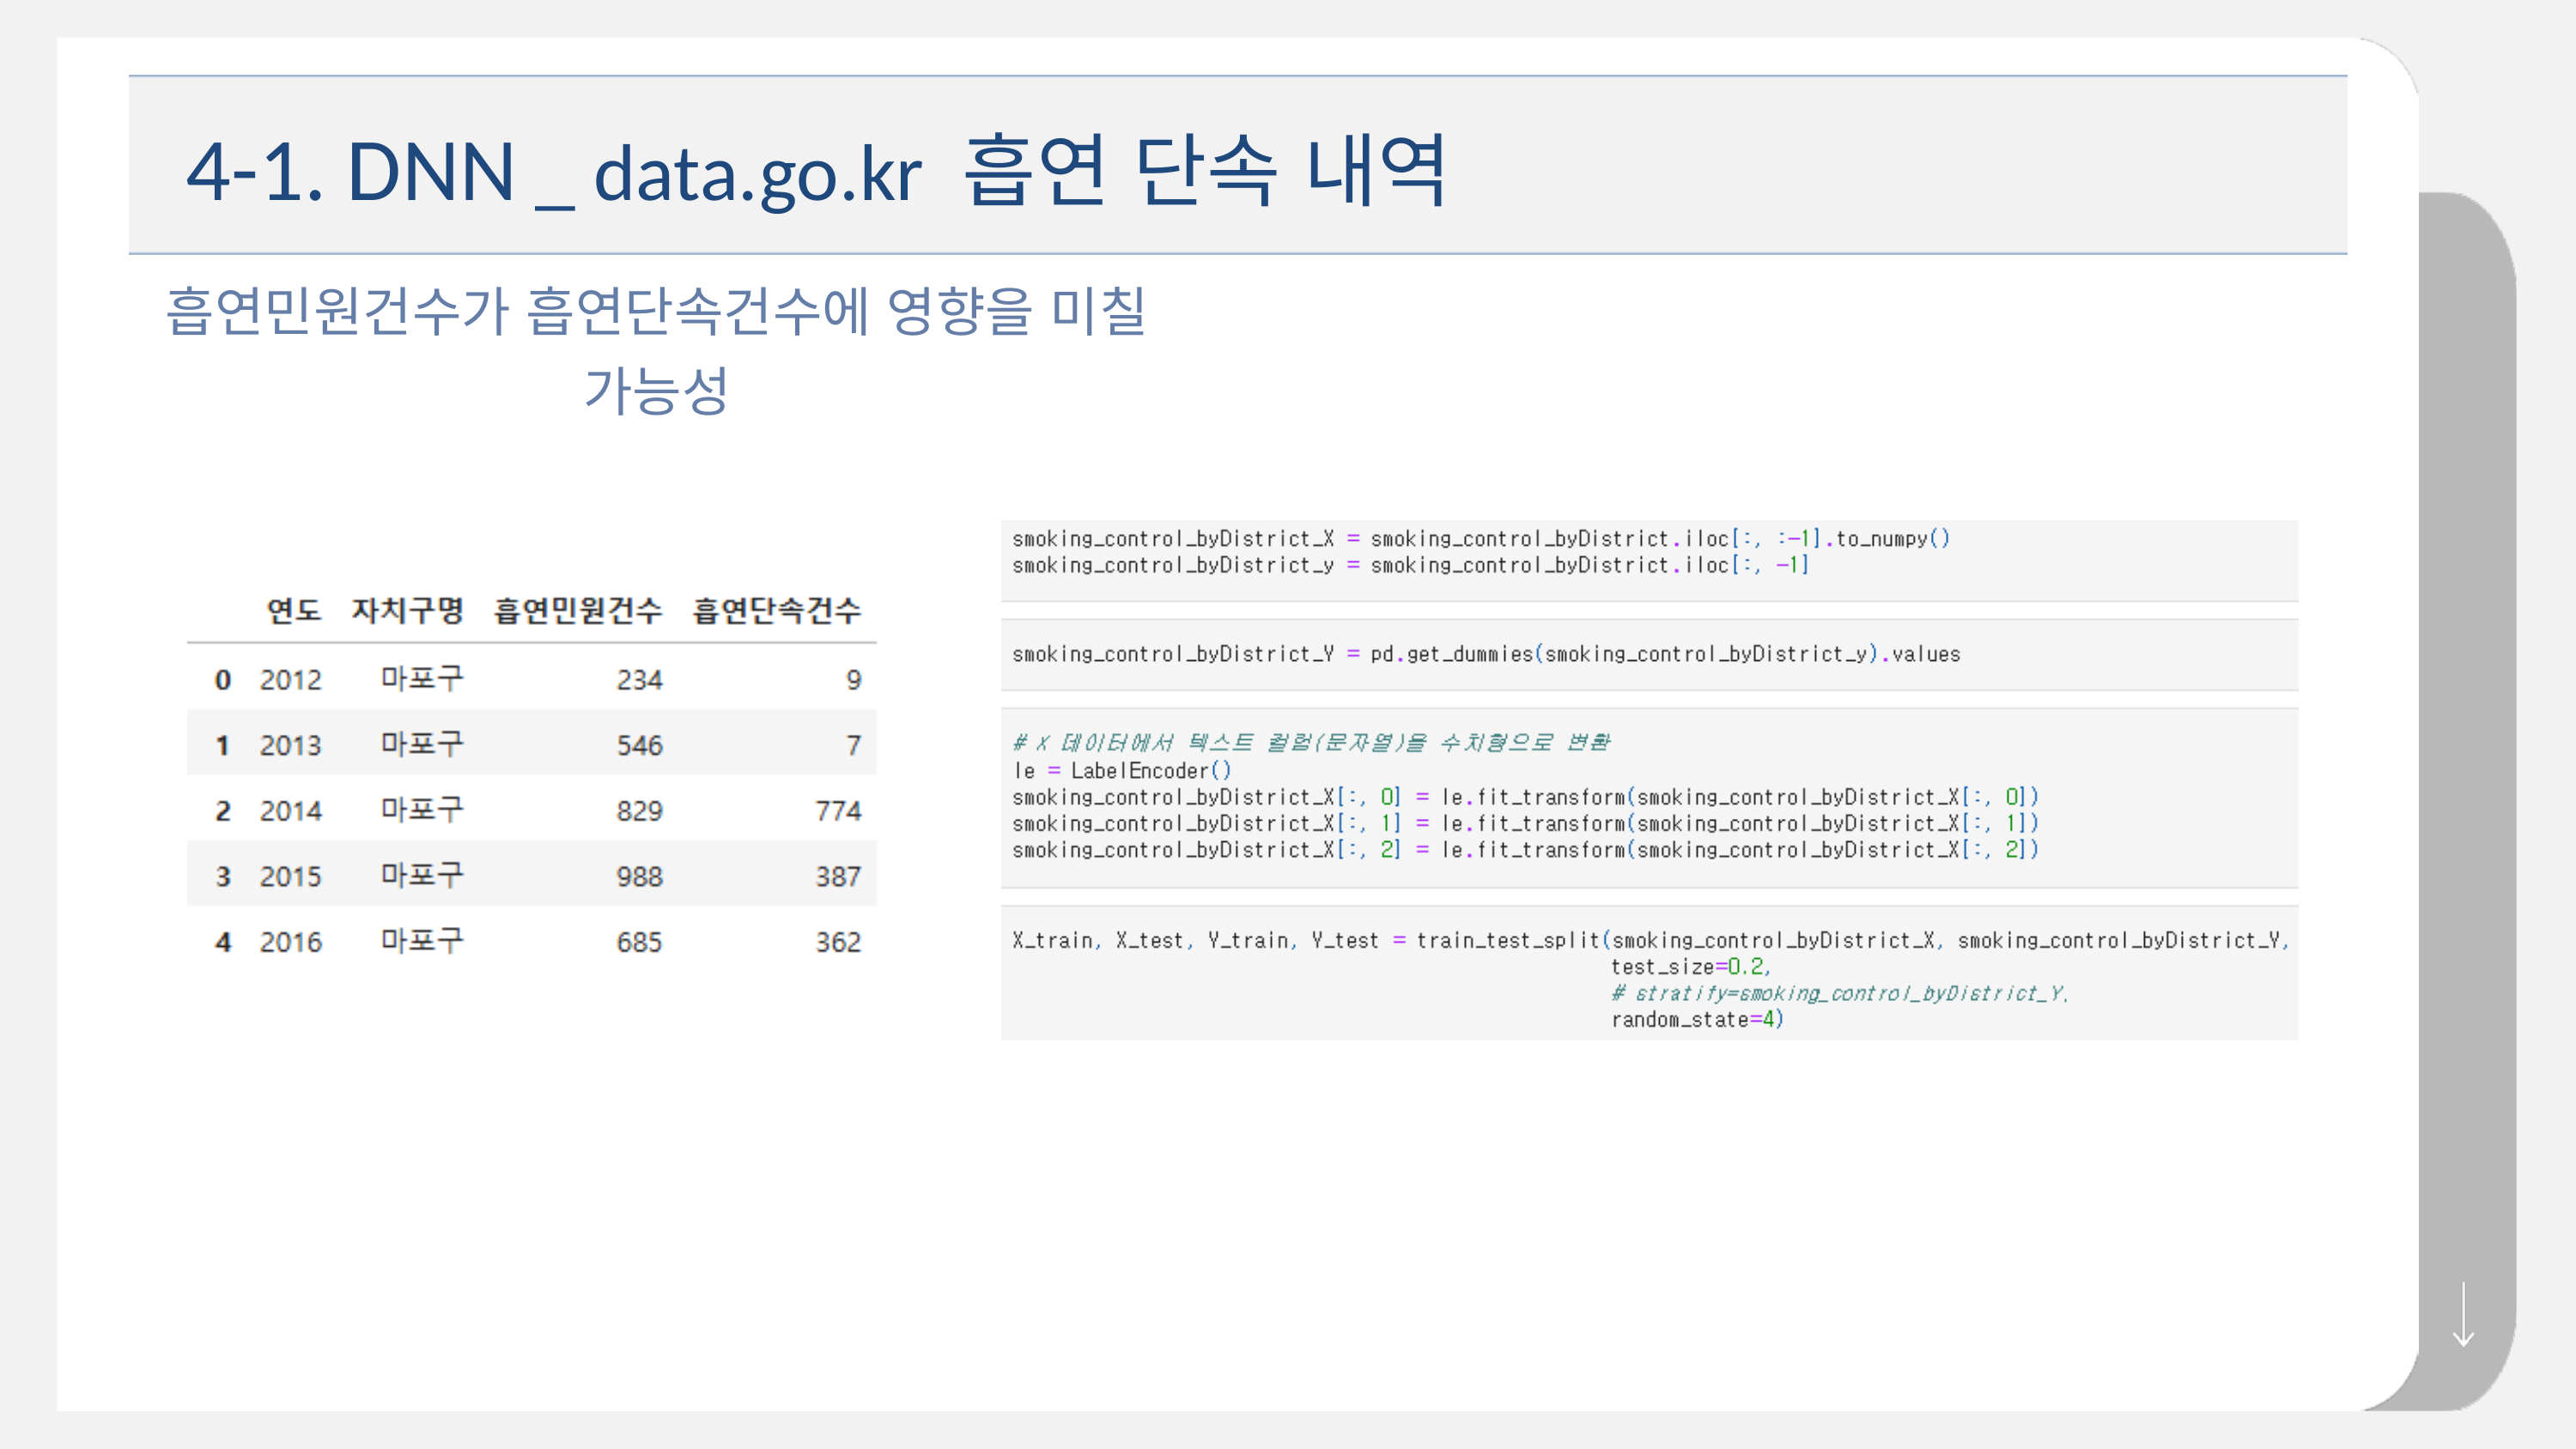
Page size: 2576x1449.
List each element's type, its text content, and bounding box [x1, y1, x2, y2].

picture [60, 0, 2576, 1449]
text_box 흡연민원건수가 흡연단속건수에 영향을 미칠 가능성 [133, 264, 544, 338]
